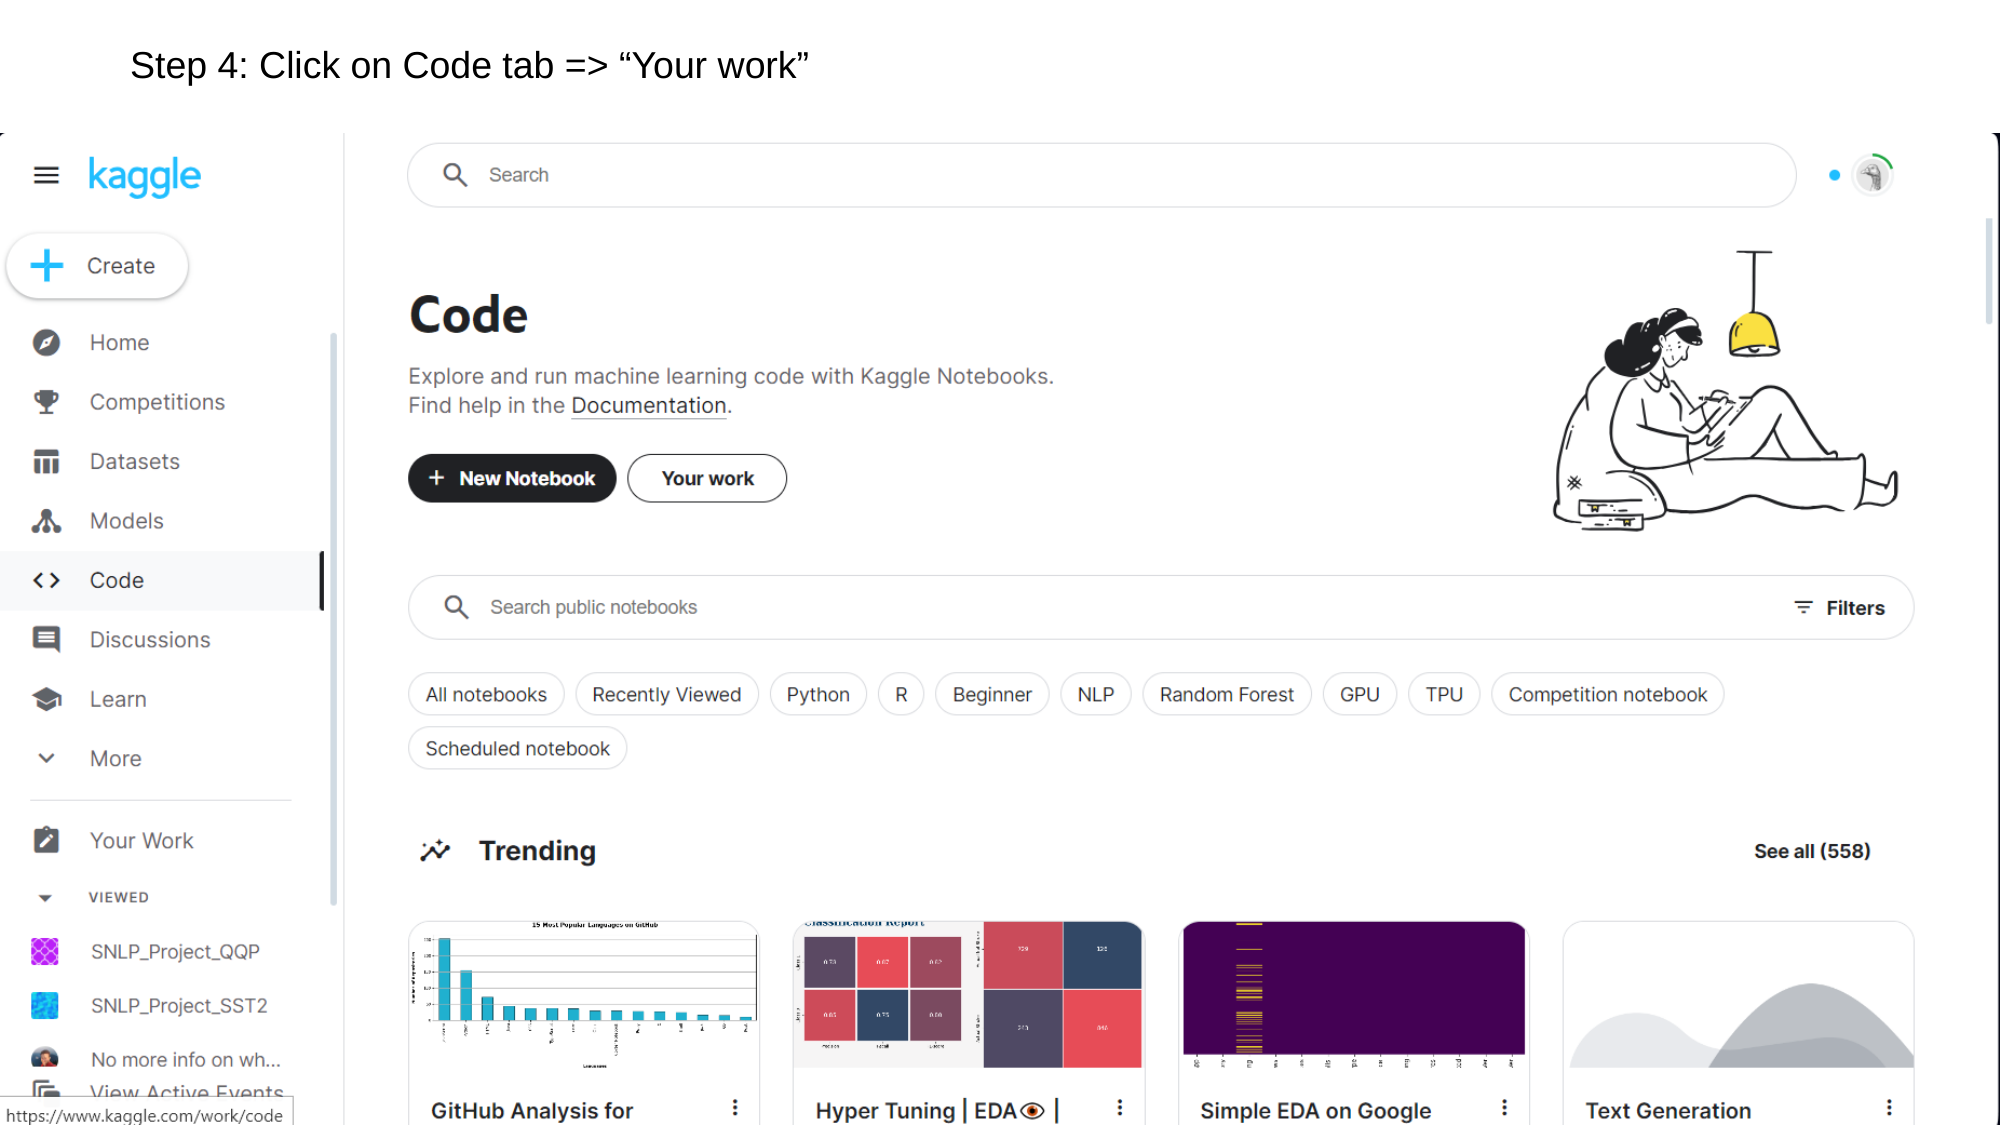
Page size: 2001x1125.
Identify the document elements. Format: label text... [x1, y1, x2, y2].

picture [0, 133, 2000, 1125]
text_box Step 4: Click on Code tab => “Your work” [115, 33, 1885, 94]
